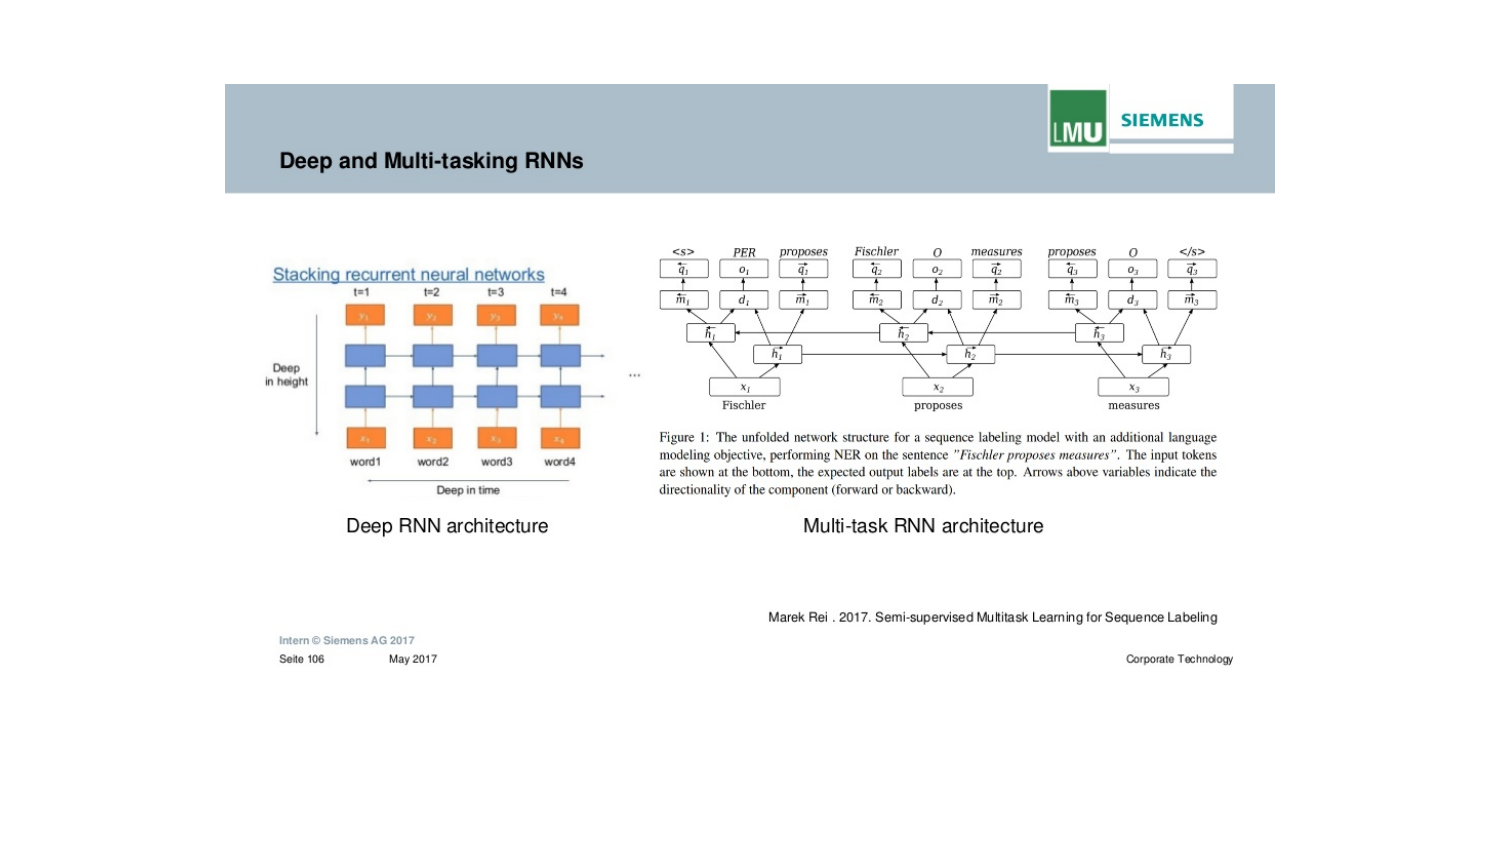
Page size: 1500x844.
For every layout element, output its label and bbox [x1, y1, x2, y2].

picture [224, 84, 1276, 676]
